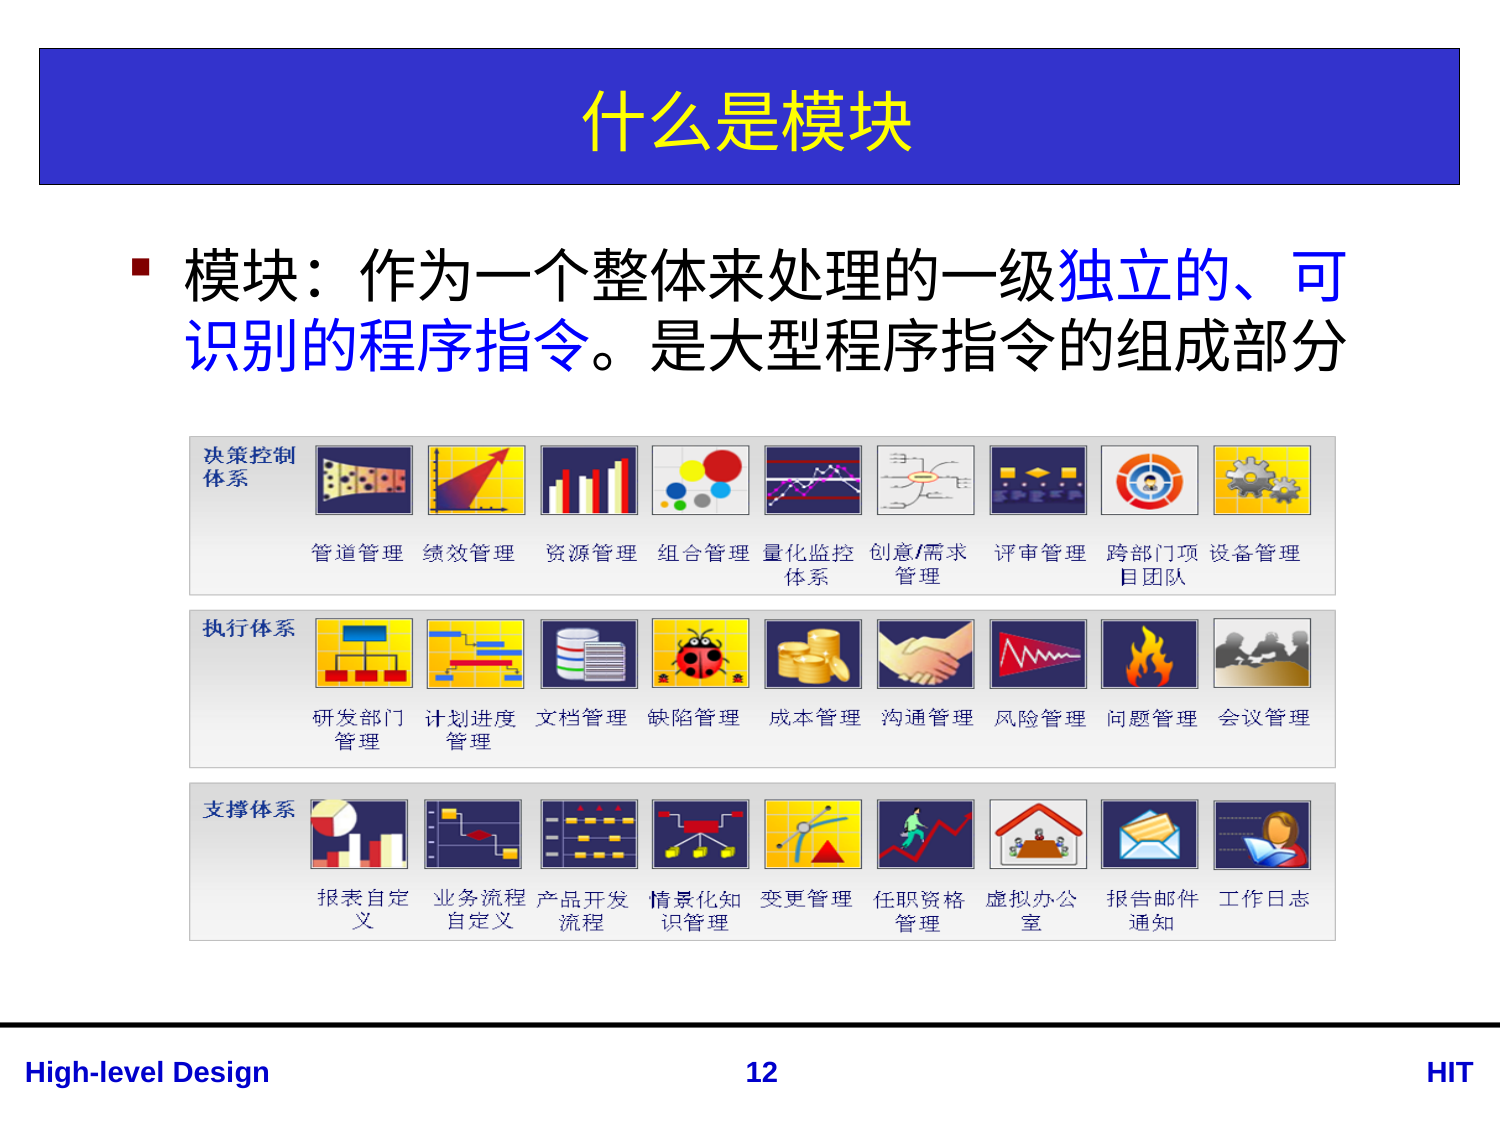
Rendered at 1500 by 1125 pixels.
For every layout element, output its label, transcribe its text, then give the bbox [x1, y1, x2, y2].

picture [188, 436, 1336, 942]
list 模块：作为一个整体来处理的一级独立的、可识别的程序指令。是大型程序指令的组成部分 [111, 231, 1412, 1009]
title 什么是模块 [38, 54, 1457, 185]
